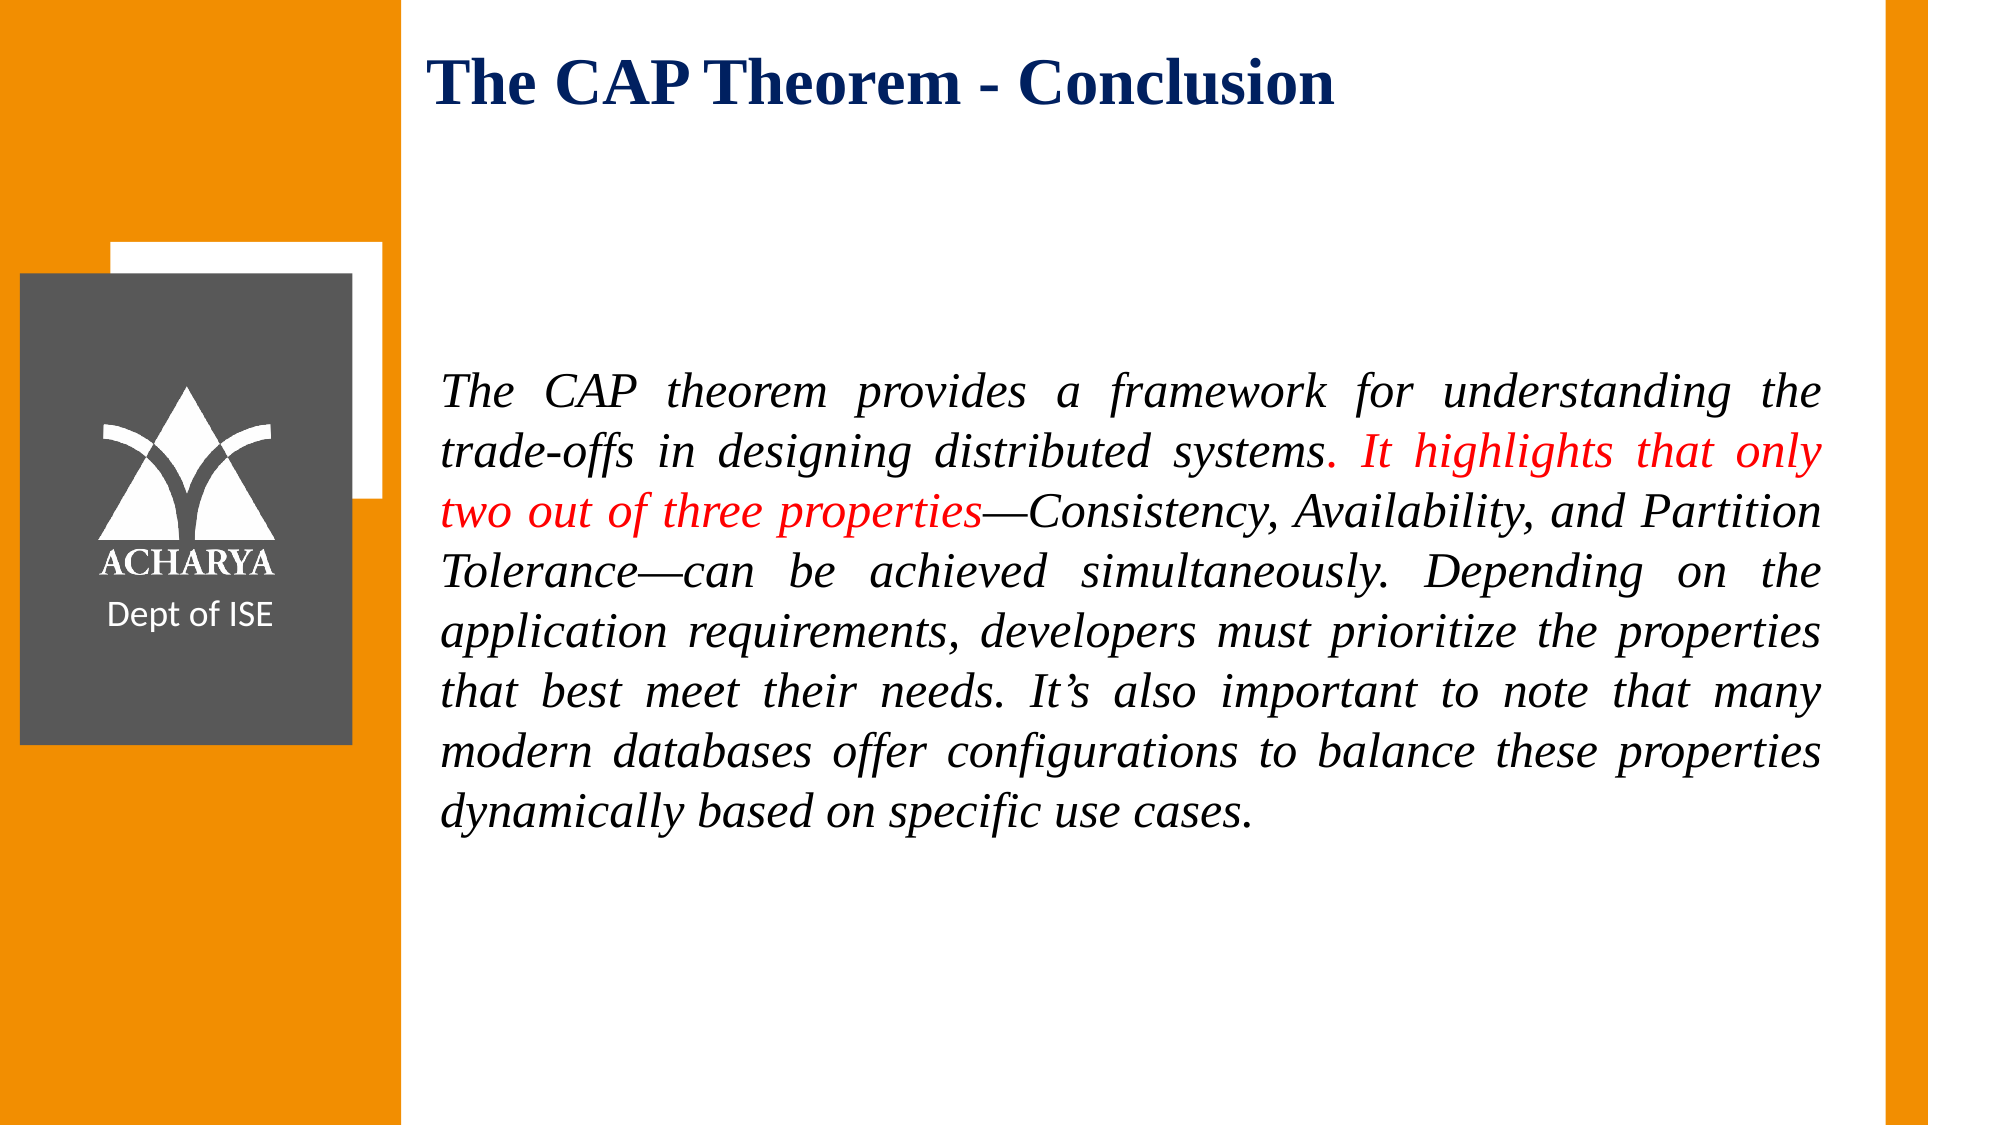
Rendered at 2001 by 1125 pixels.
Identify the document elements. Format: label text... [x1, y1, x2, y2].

text_box The CAP Theorem - Conclusion [411, 30, 1532, 126]
text_box [0, 0, 402, 1125]
text_box The CAP theorem provides a framework for understanding the trade-offs in designing distributed systems. It highlights that only two out of three properties—Consistency, Availability, and Partition Tolerance—can be achieved simultaneously. Depending on the application requirements, developers must prioritize the properties that best meet their needs. It’s also important to note that many modern databases offer configurations to balance these properties dynamically based on specific use cases. [425, 350, 1838, 846]
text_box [19, 241, 383, 745]
text_box [1885, 0, 1928, 1125]
